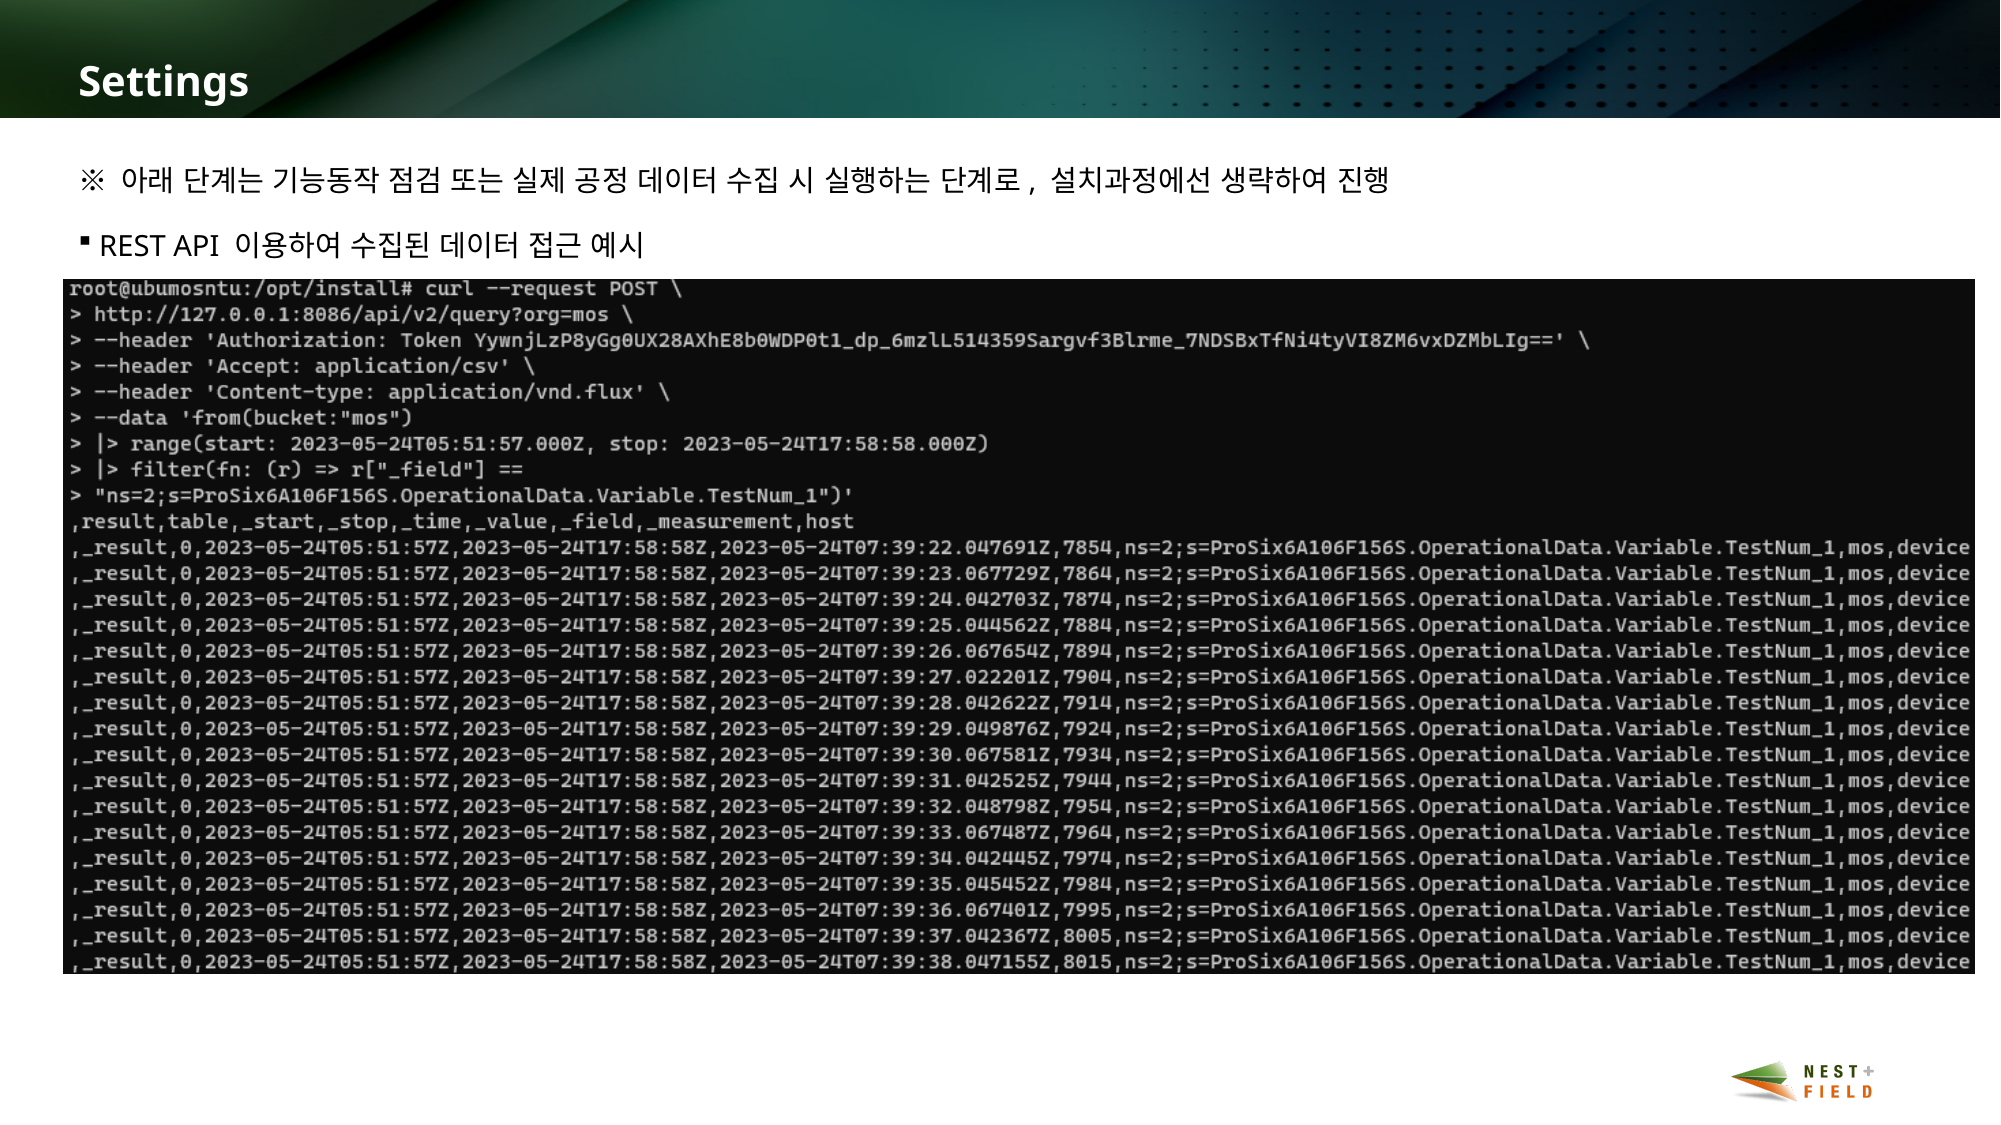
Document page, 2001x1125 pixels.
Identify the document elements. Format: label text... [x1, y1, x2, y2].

picture [0, 0, 2000, 118]
picture [63, 279, 1975, 975]
text_box ※ 아래 단계는 기능동작 점검 또는 실제 공정 데이터 수집 시 실행하는 단계로, 설치과정에선 생략하여 진행 REST API 이용하여 수집된 데이터 접근 예시 [63, 137, 2000, 337]
text_box Settings [63, 47, 1075, 113]
picture [1726, 1056, 1876, 1107]
